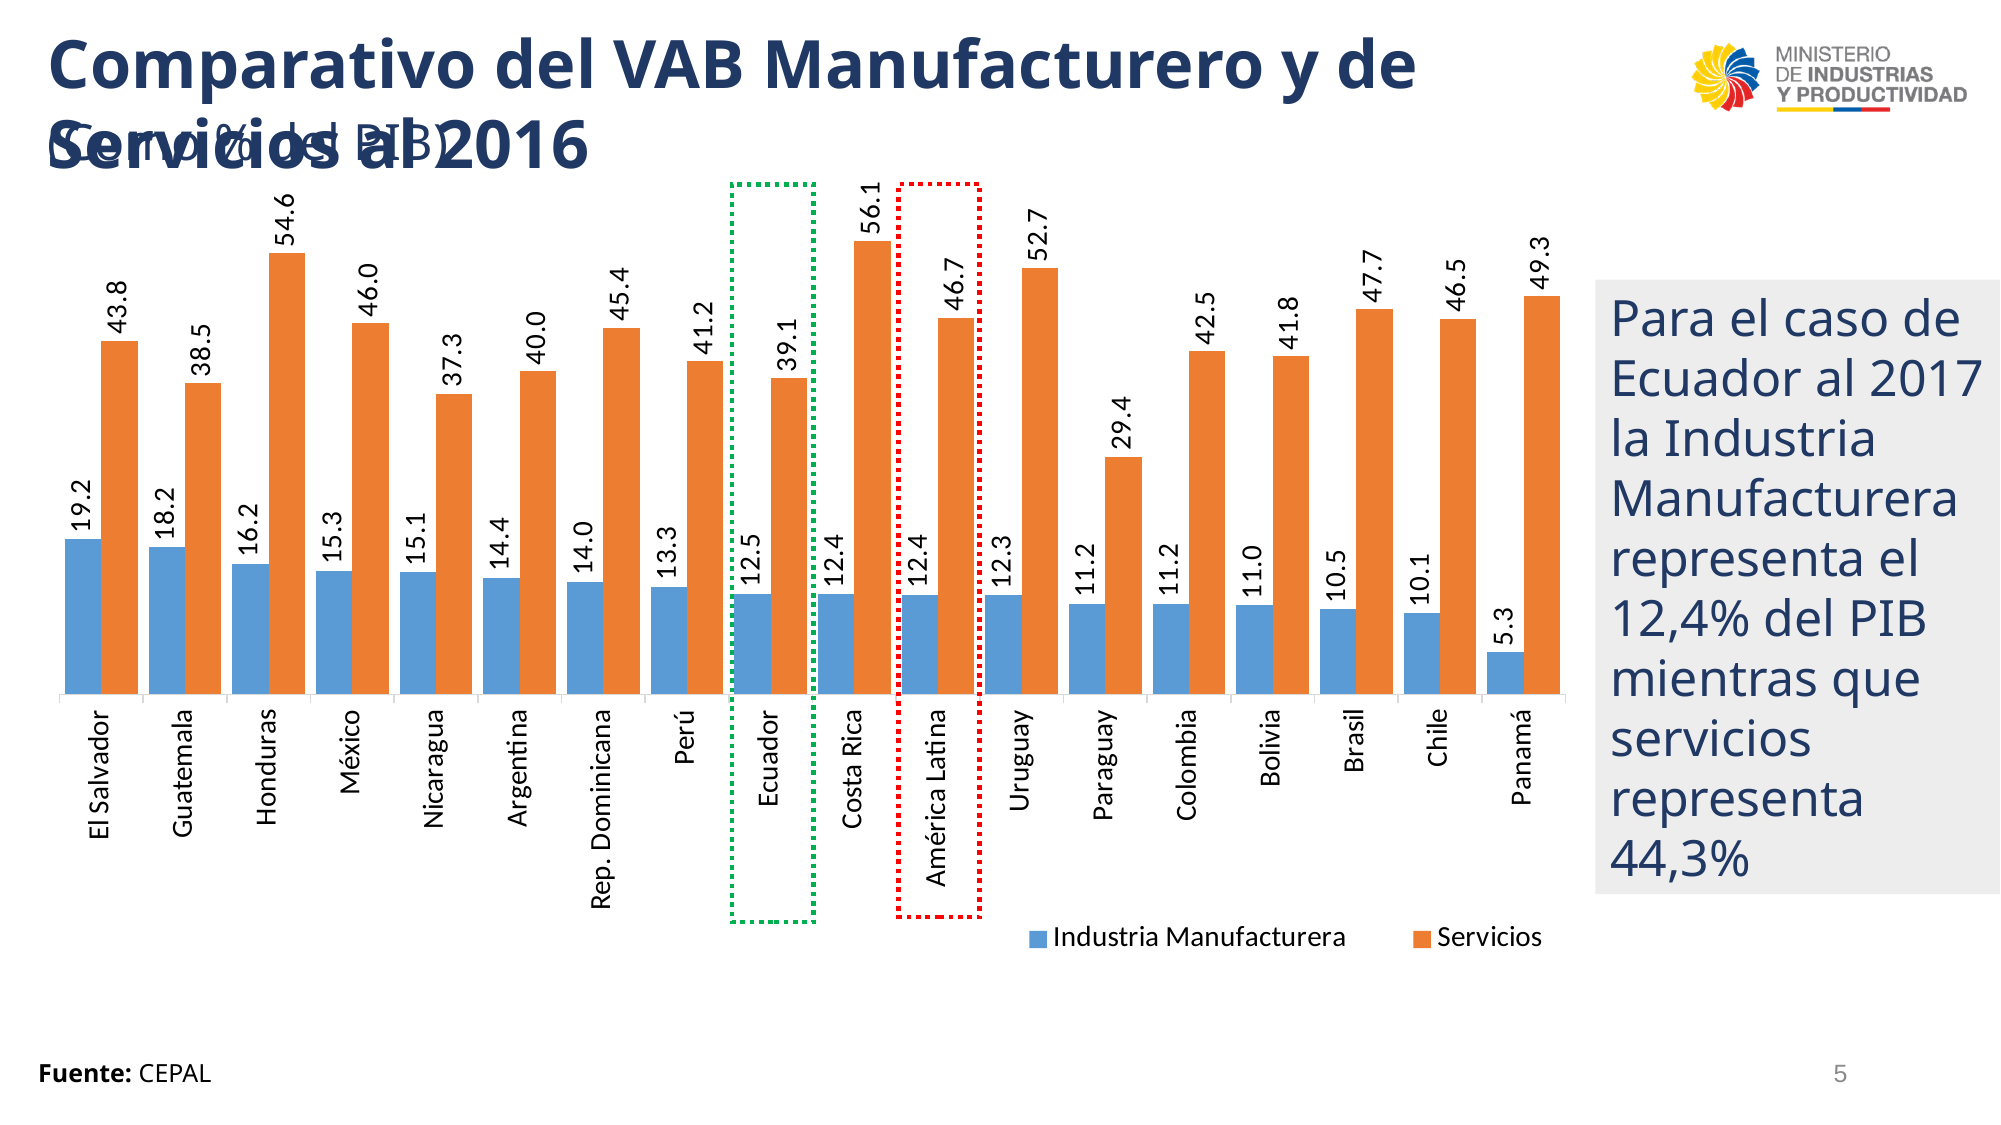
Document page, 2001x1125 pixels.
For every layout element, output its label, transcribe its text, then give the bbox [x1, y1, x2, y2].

chart [32, 179, 1612, 967]
text_box Comparativo del VAB Manufacturero y de Servicios al 2016 [33, 14, 1680, 189]
text_box (Como % del PIB) [33, 103, 1639, 178]
text_box Fuente: CEPAL [23, 1049, 227, 1095]
slide_number 5 [1412, 1042, 1863, 1103]
text_box Para el caso de Ecuador al 2017 la Industria Manufacturera representa el 12,4% del PIB mientras que servicios representa 44,3% [1612, 279, 2000, 895]
picture [1657, 9, 2000, 145]
